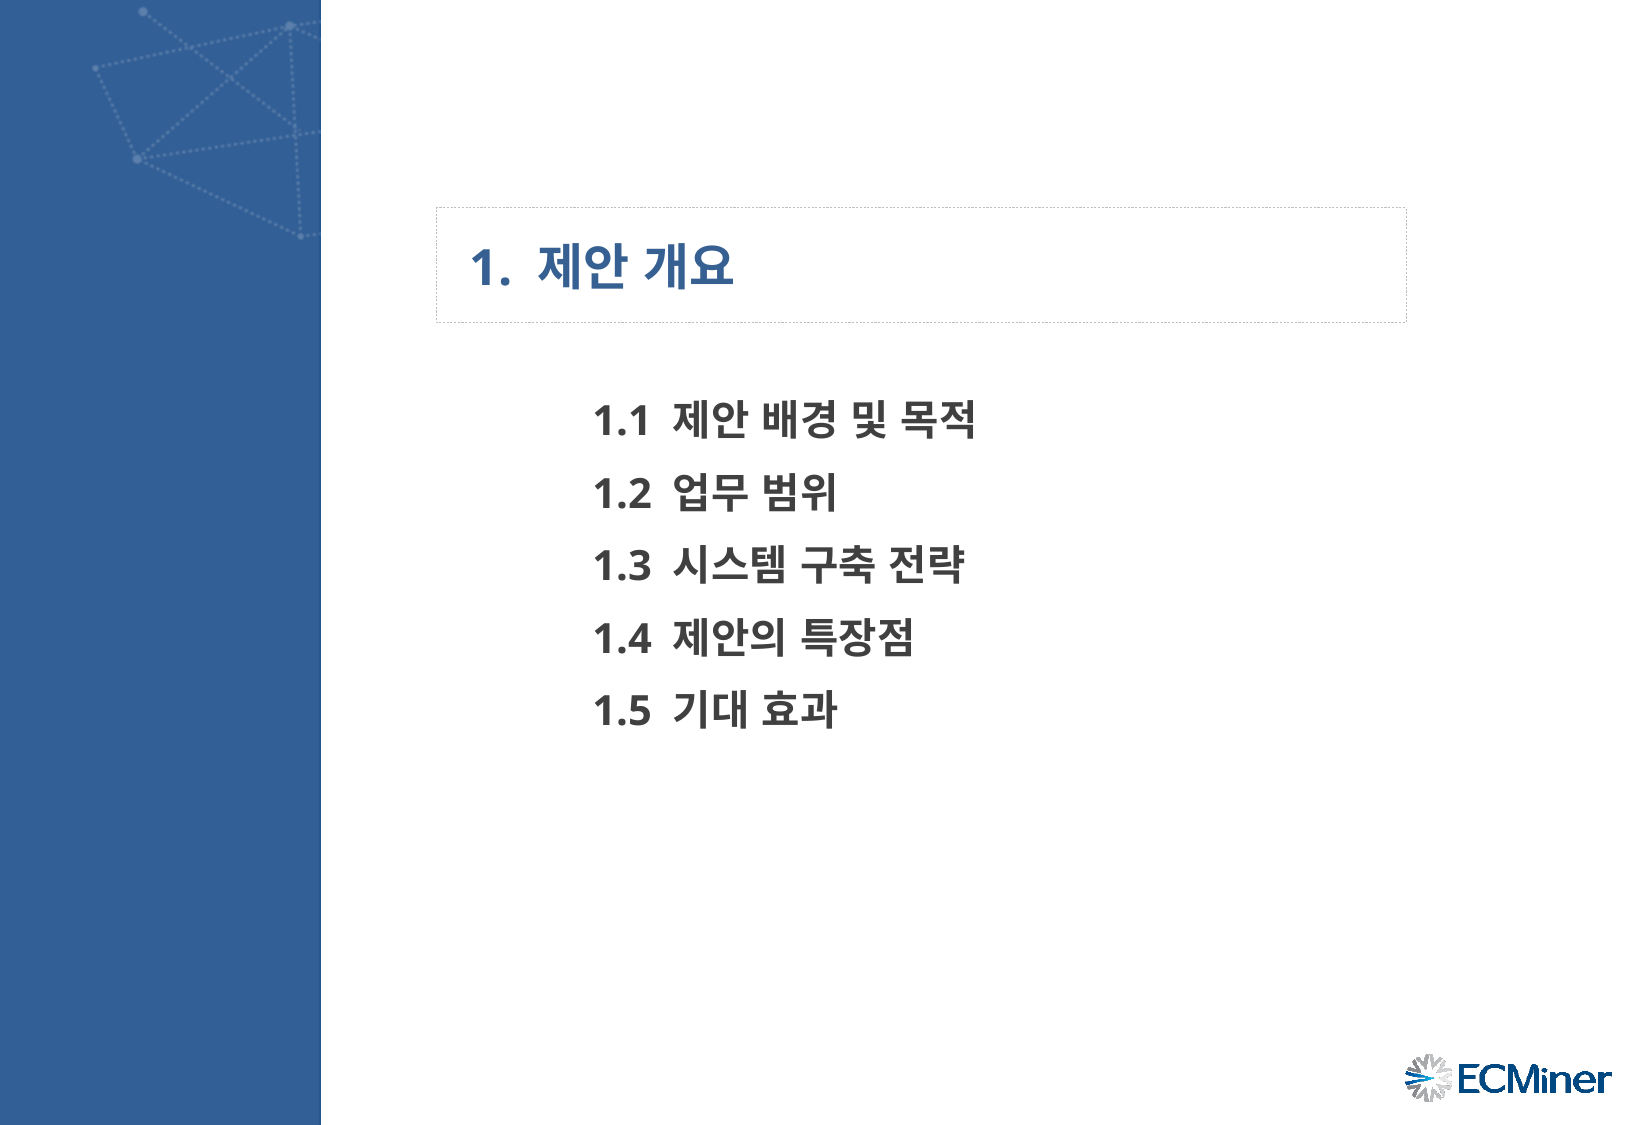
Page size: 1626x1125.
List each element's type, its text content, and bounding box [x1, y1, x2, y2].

picture [0, 0, 321, 1125]
list 1. 제안 개요 [454, 230, 1268, 300]
picture [1405, 1054, 1612, 1102]
list 1.1 제안 배경 및 목적 1.2 업무 범위 1.3 시스템 구축 전략 1.4 제안의 특장점 1.5 기대 효과 [502, 376, 1242, 527]
